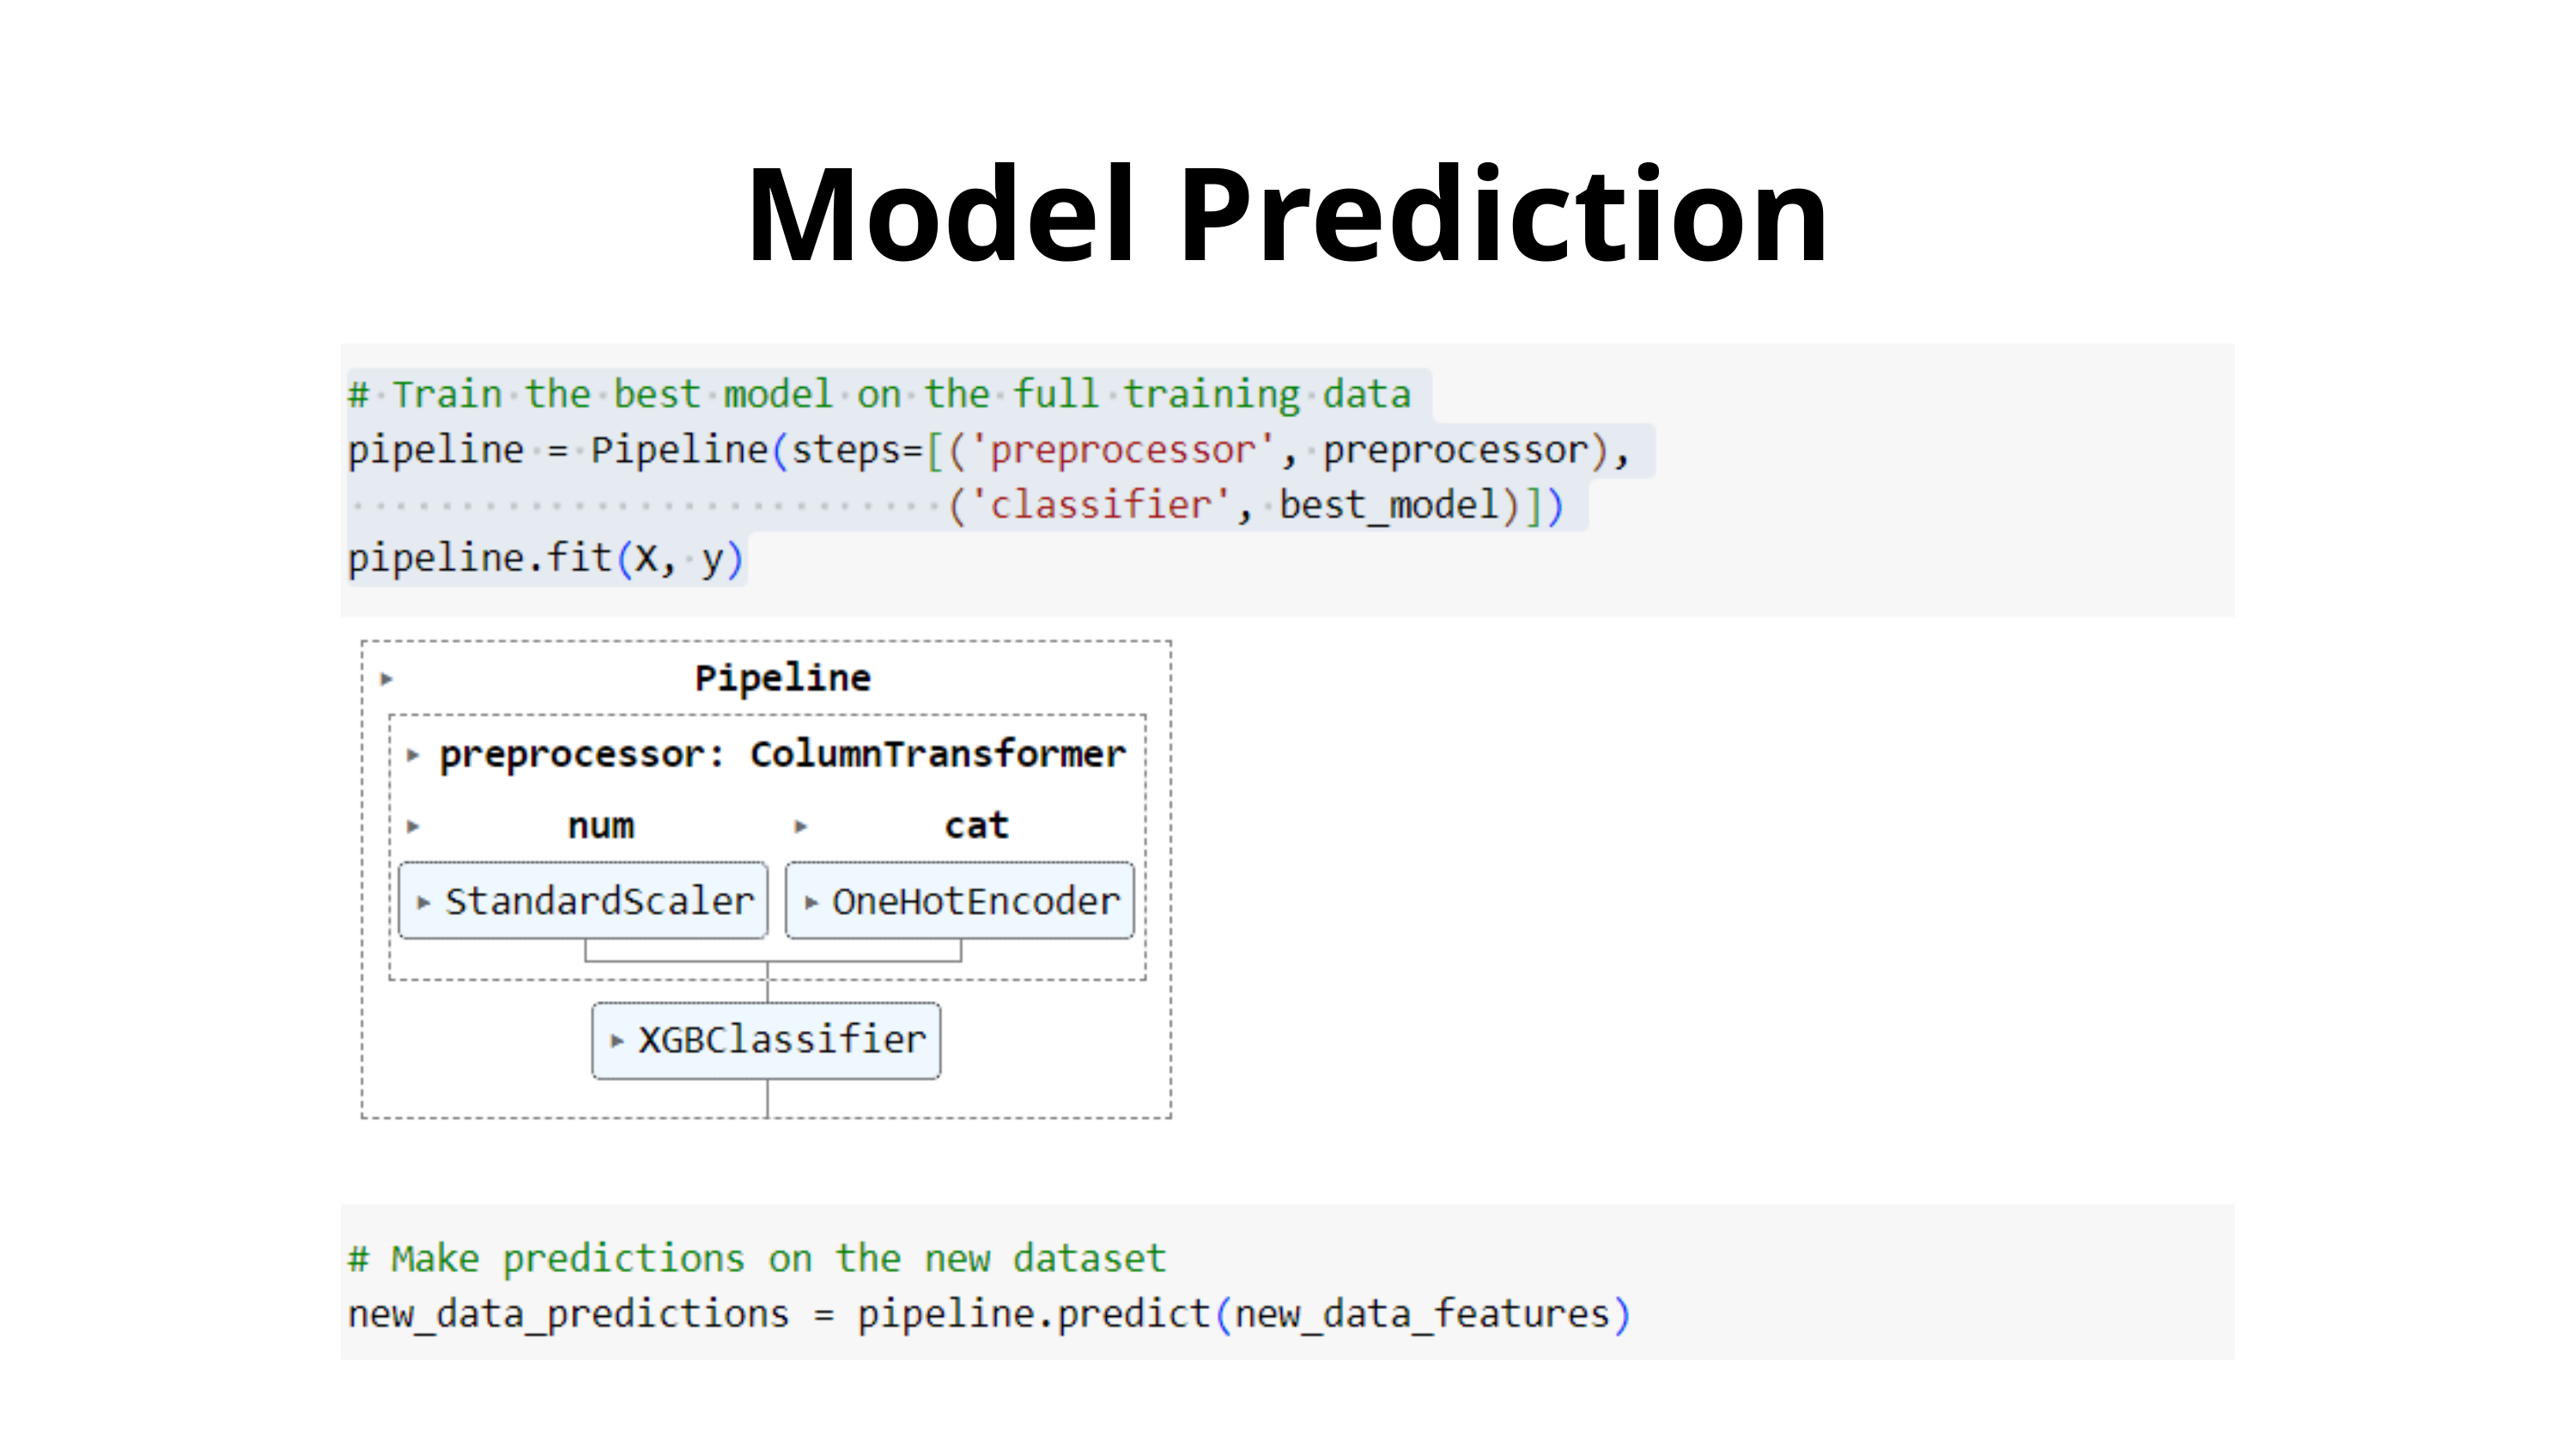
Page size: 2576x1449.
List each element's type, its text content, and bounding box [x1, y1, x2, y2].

text_box [341, 343, 2235, 1360]
text_box Model Prediction [568, 106, 2008, 287]
